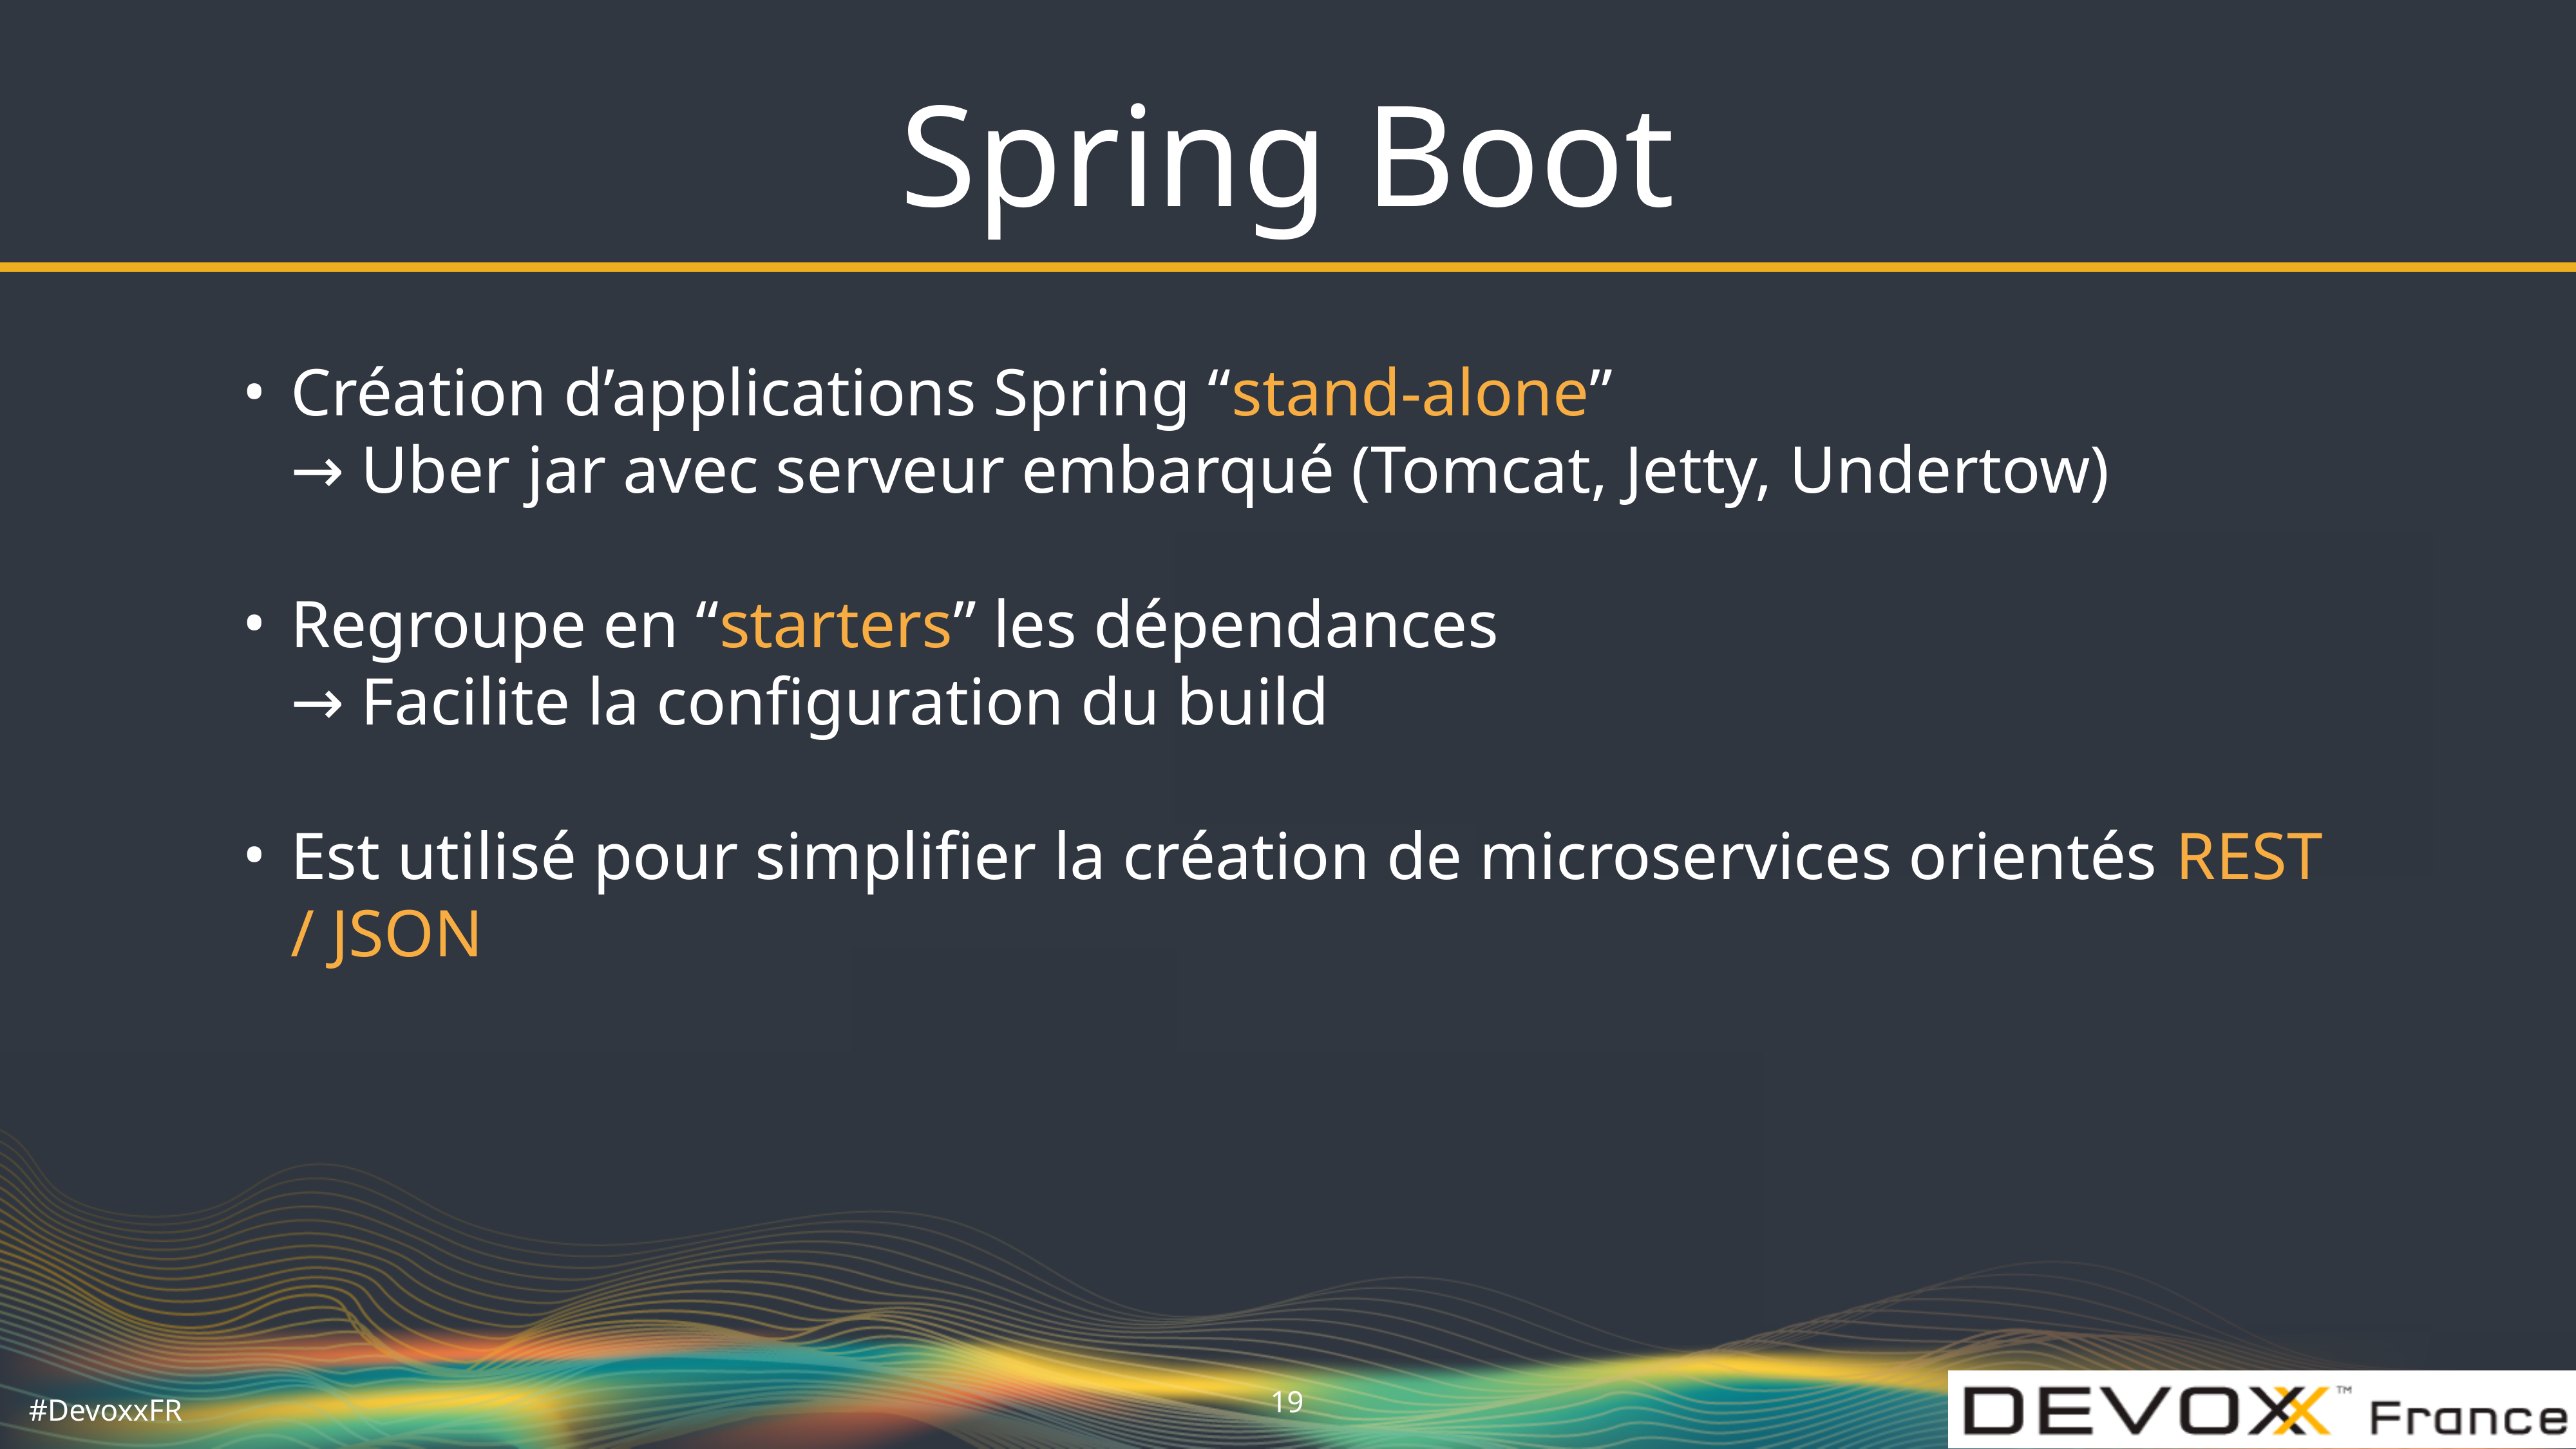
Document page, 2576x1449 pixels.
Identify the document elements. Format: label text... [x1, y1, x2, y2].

slide_number 19 [1262, 1375, 1312, 1427]
title Spring Boot [264, 14, 2312, 287]
picture [0, 0, 2576, 262]
list Création d’applications Spring “stand-alone” → Uber jar avec serveur embarqué (Tomcat, Jetty, Undertow) Regroupe en “starters” les dépendances → Facilite la configuration du build Est utilisé pour simplifier la création de microservices orientés REST / JSON [234, 343, 2340, 1236]
picture [0, 272, 2576, 1449]
